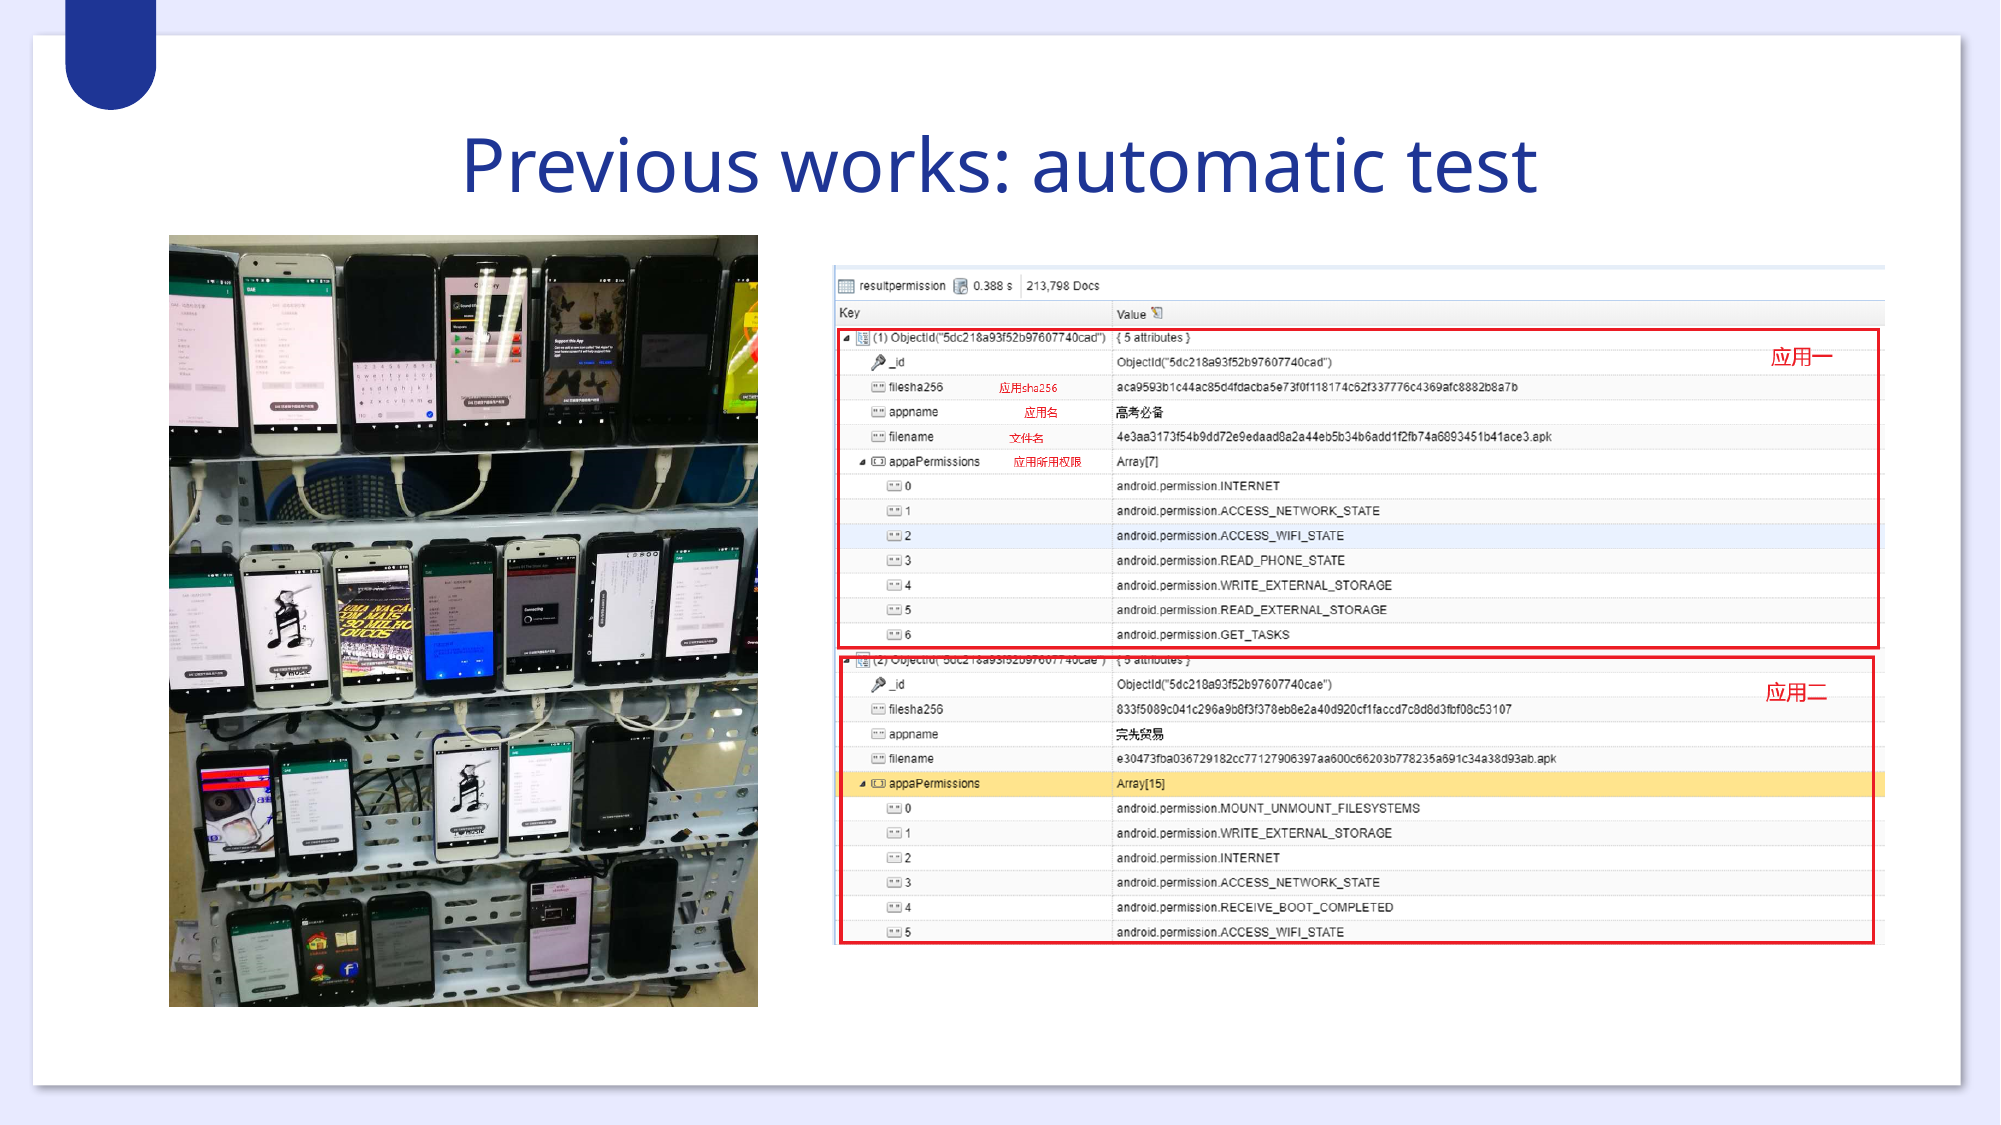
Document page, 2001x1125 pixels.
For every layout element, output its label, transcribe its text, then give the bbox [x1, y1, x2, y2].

text_box [64, 0, 158, 111]
picture [832, 265, 1885, 945]
text_box [32, 34, 1962, 1087]
picture [169, 235, 758, 1007]
text_box Previous works: automatic test [402, 109, 1598, 215]
